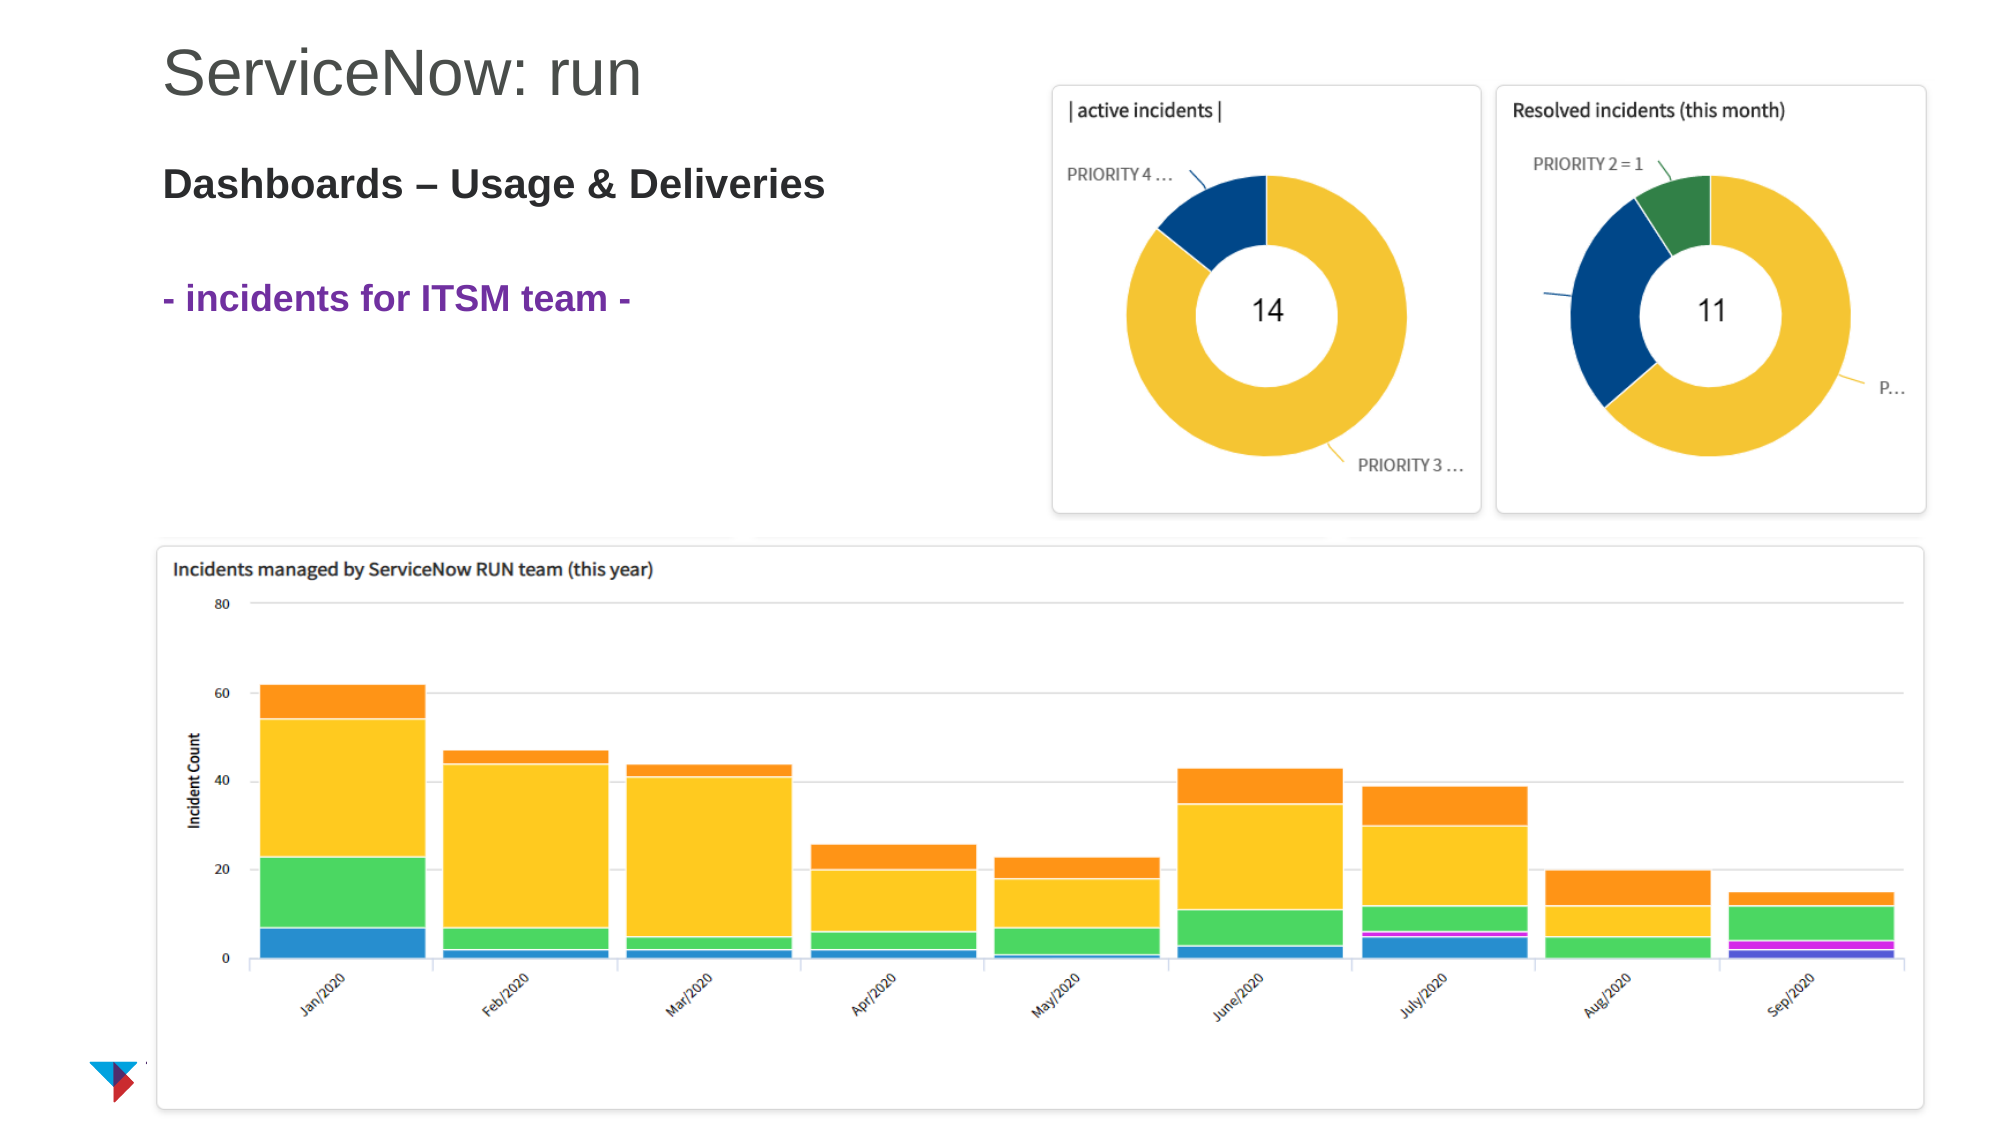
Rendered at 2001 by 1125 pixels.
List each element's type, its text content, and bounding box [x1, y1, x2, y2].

picture [85, 537, 1935, 1125]
picture [1046, 79, 1935, 521]
text_box Dashboards – Usage & Deliveries - incidents for ITSM team - [147, 155, 1046, 233]
text_box ServiceNow: run [147, 30, 1946, 105]
